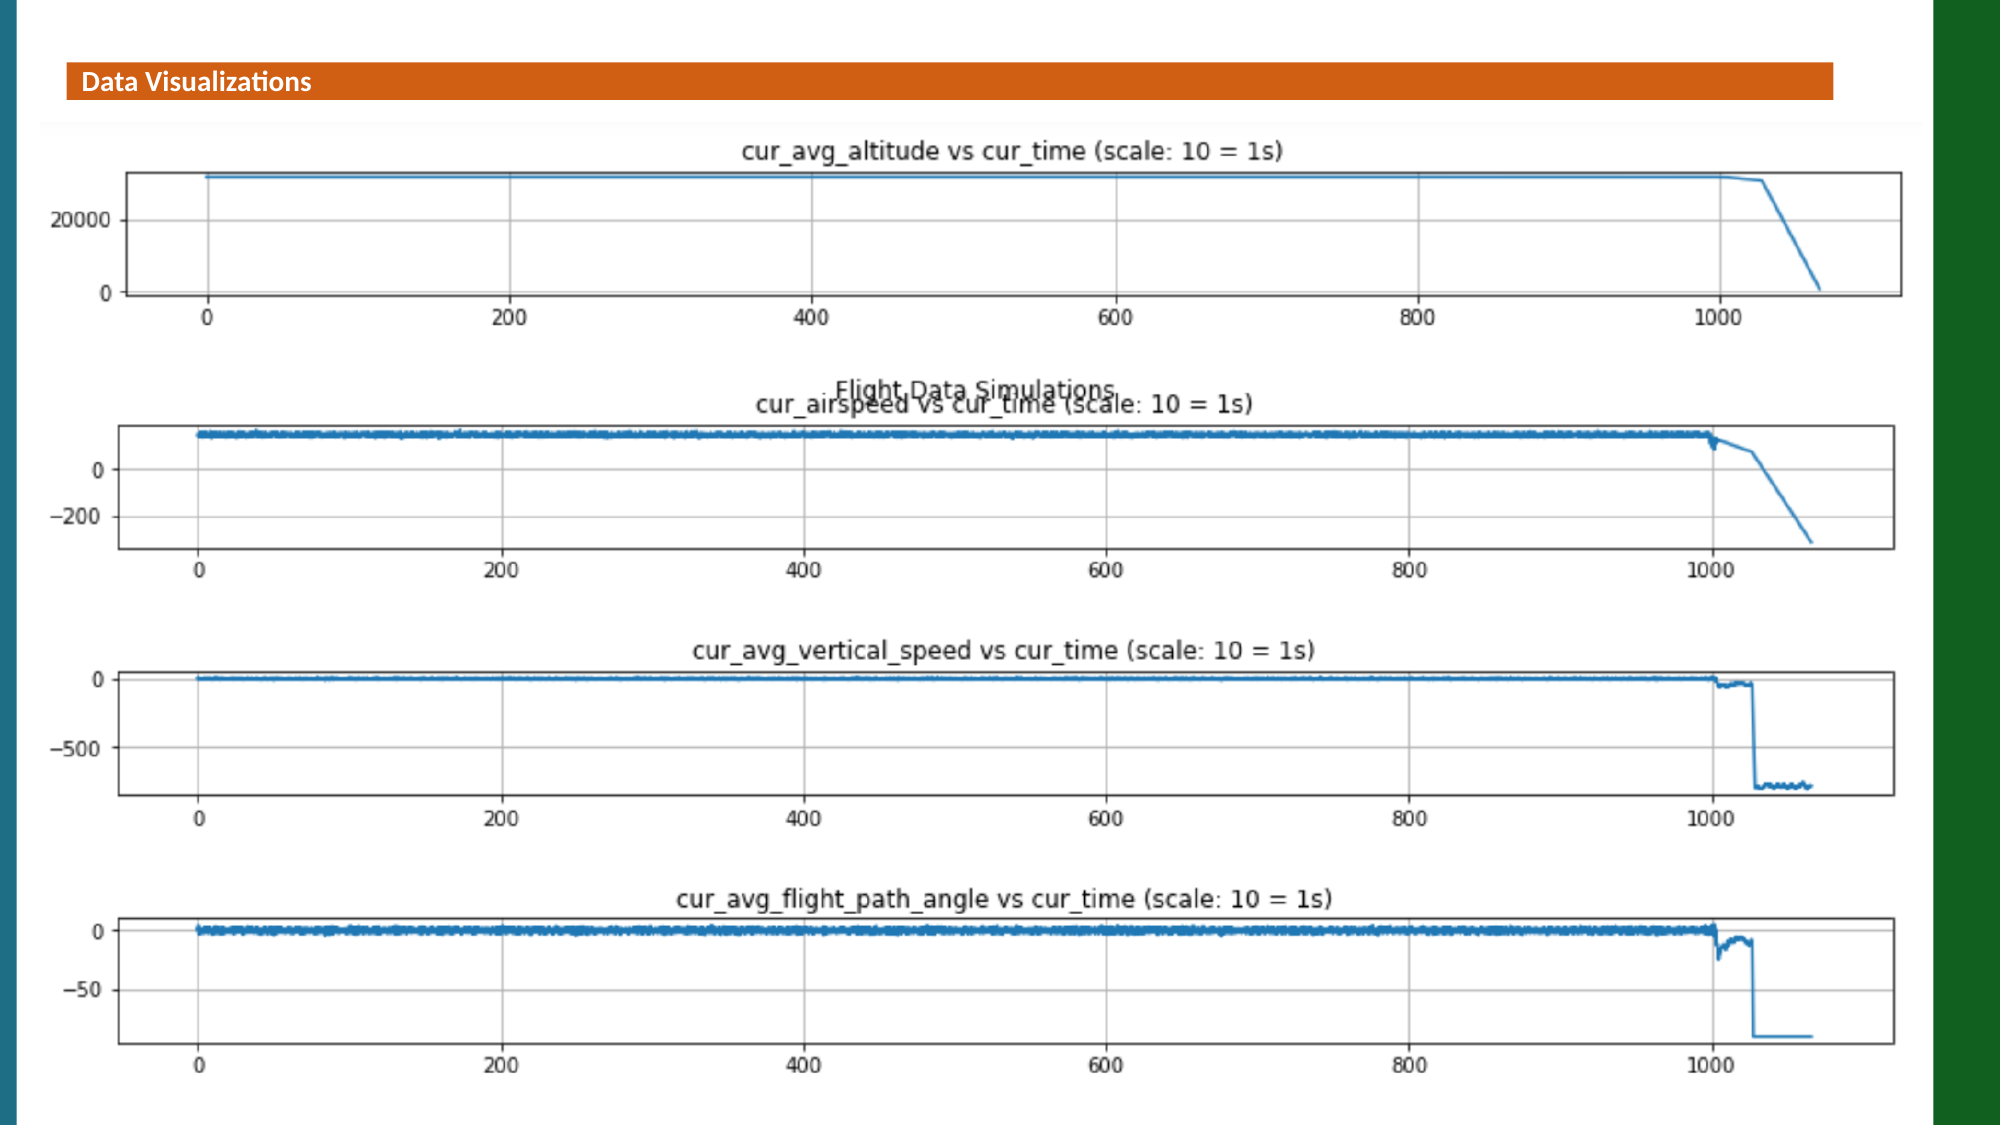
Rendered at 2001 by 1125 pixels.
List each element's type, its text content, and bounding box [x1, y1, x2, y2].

list Data Visualizations [66, 62, 1834, 100]
picture [40, 121, 1922, 1095]
